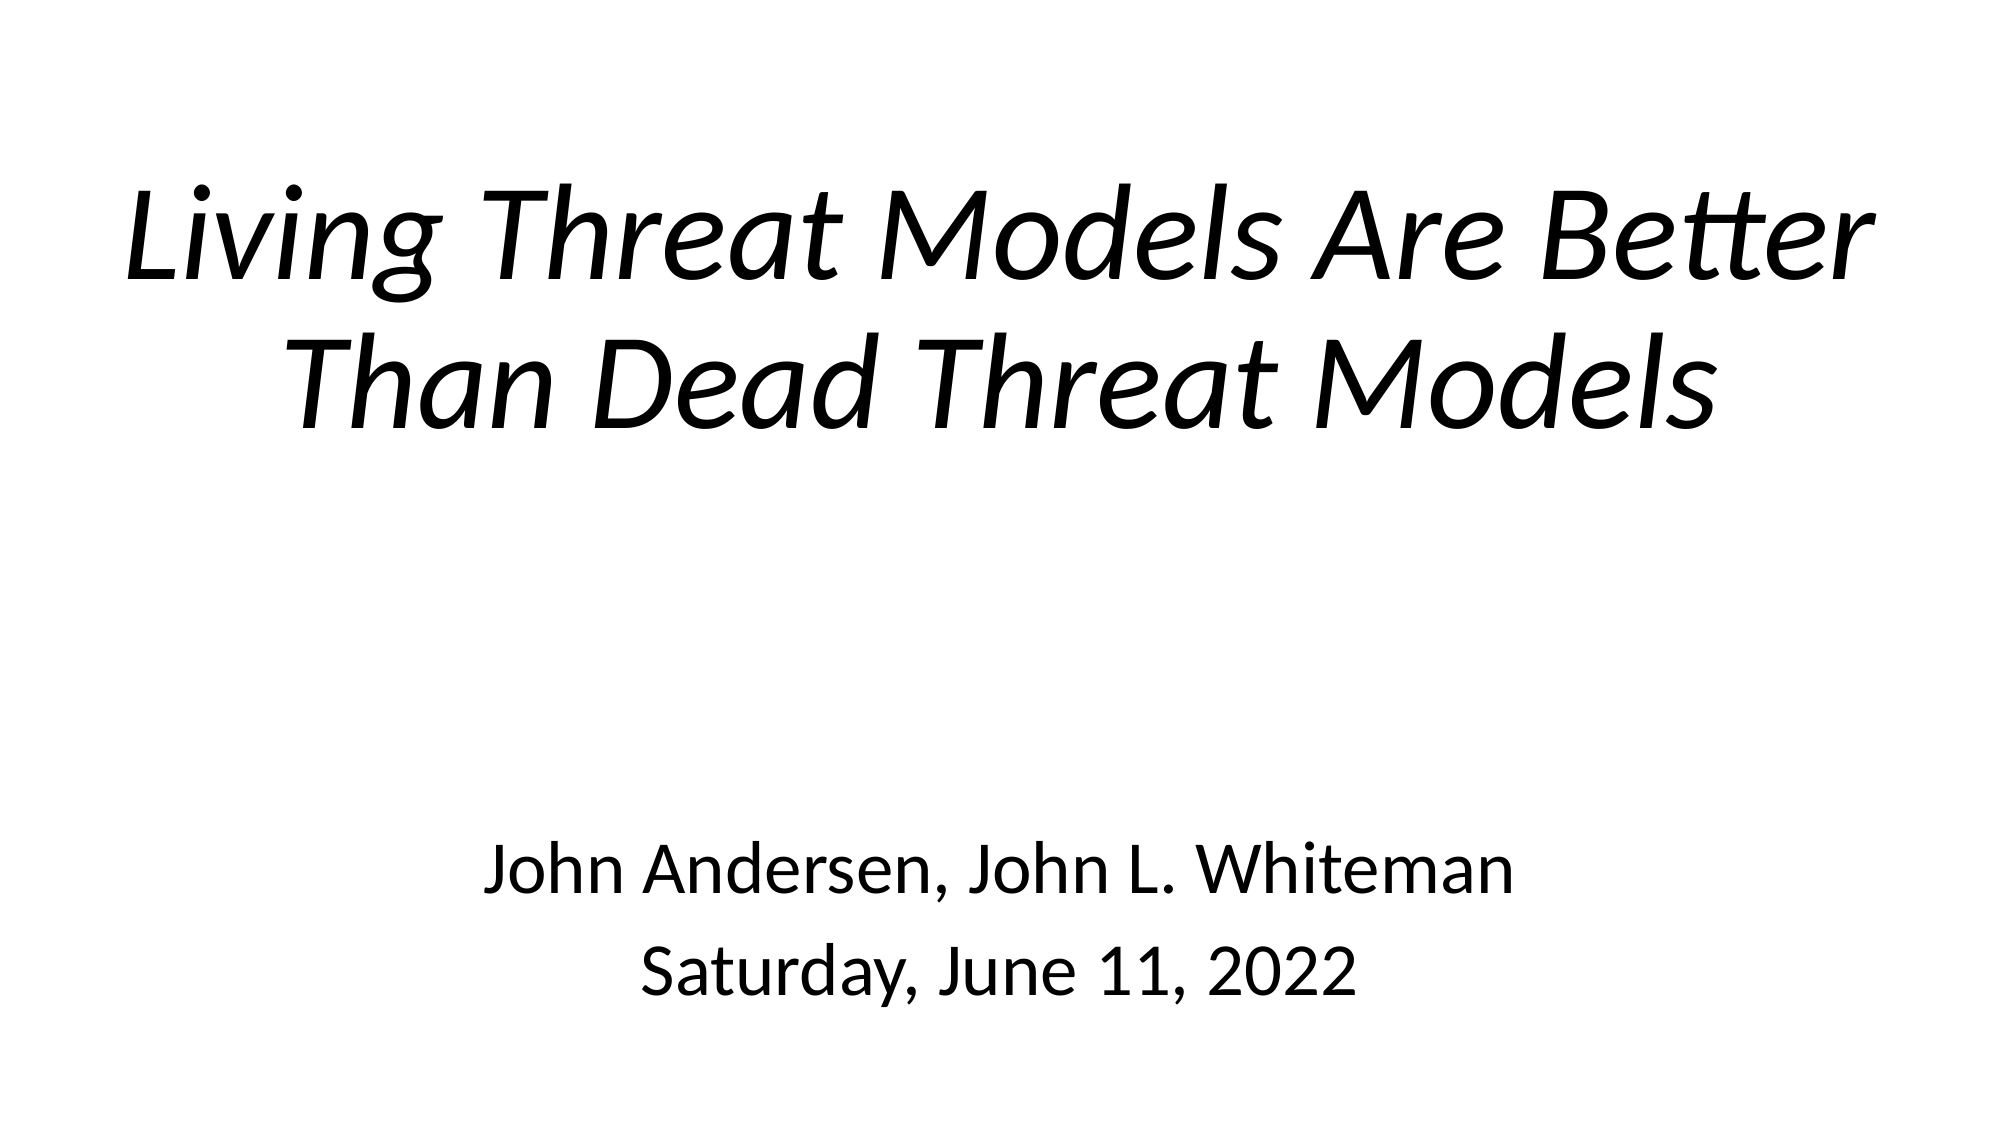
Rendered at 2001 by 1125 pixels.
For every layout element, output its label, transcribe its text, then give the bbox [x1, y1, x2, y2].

text_box John Andersen, John L. Whiteman Saturday, June 11, 2022 [33, 821, 1967, 1015]
list Living Threat Models Are Better Than Dead Threat Models [33, 153, 1967, 499]
